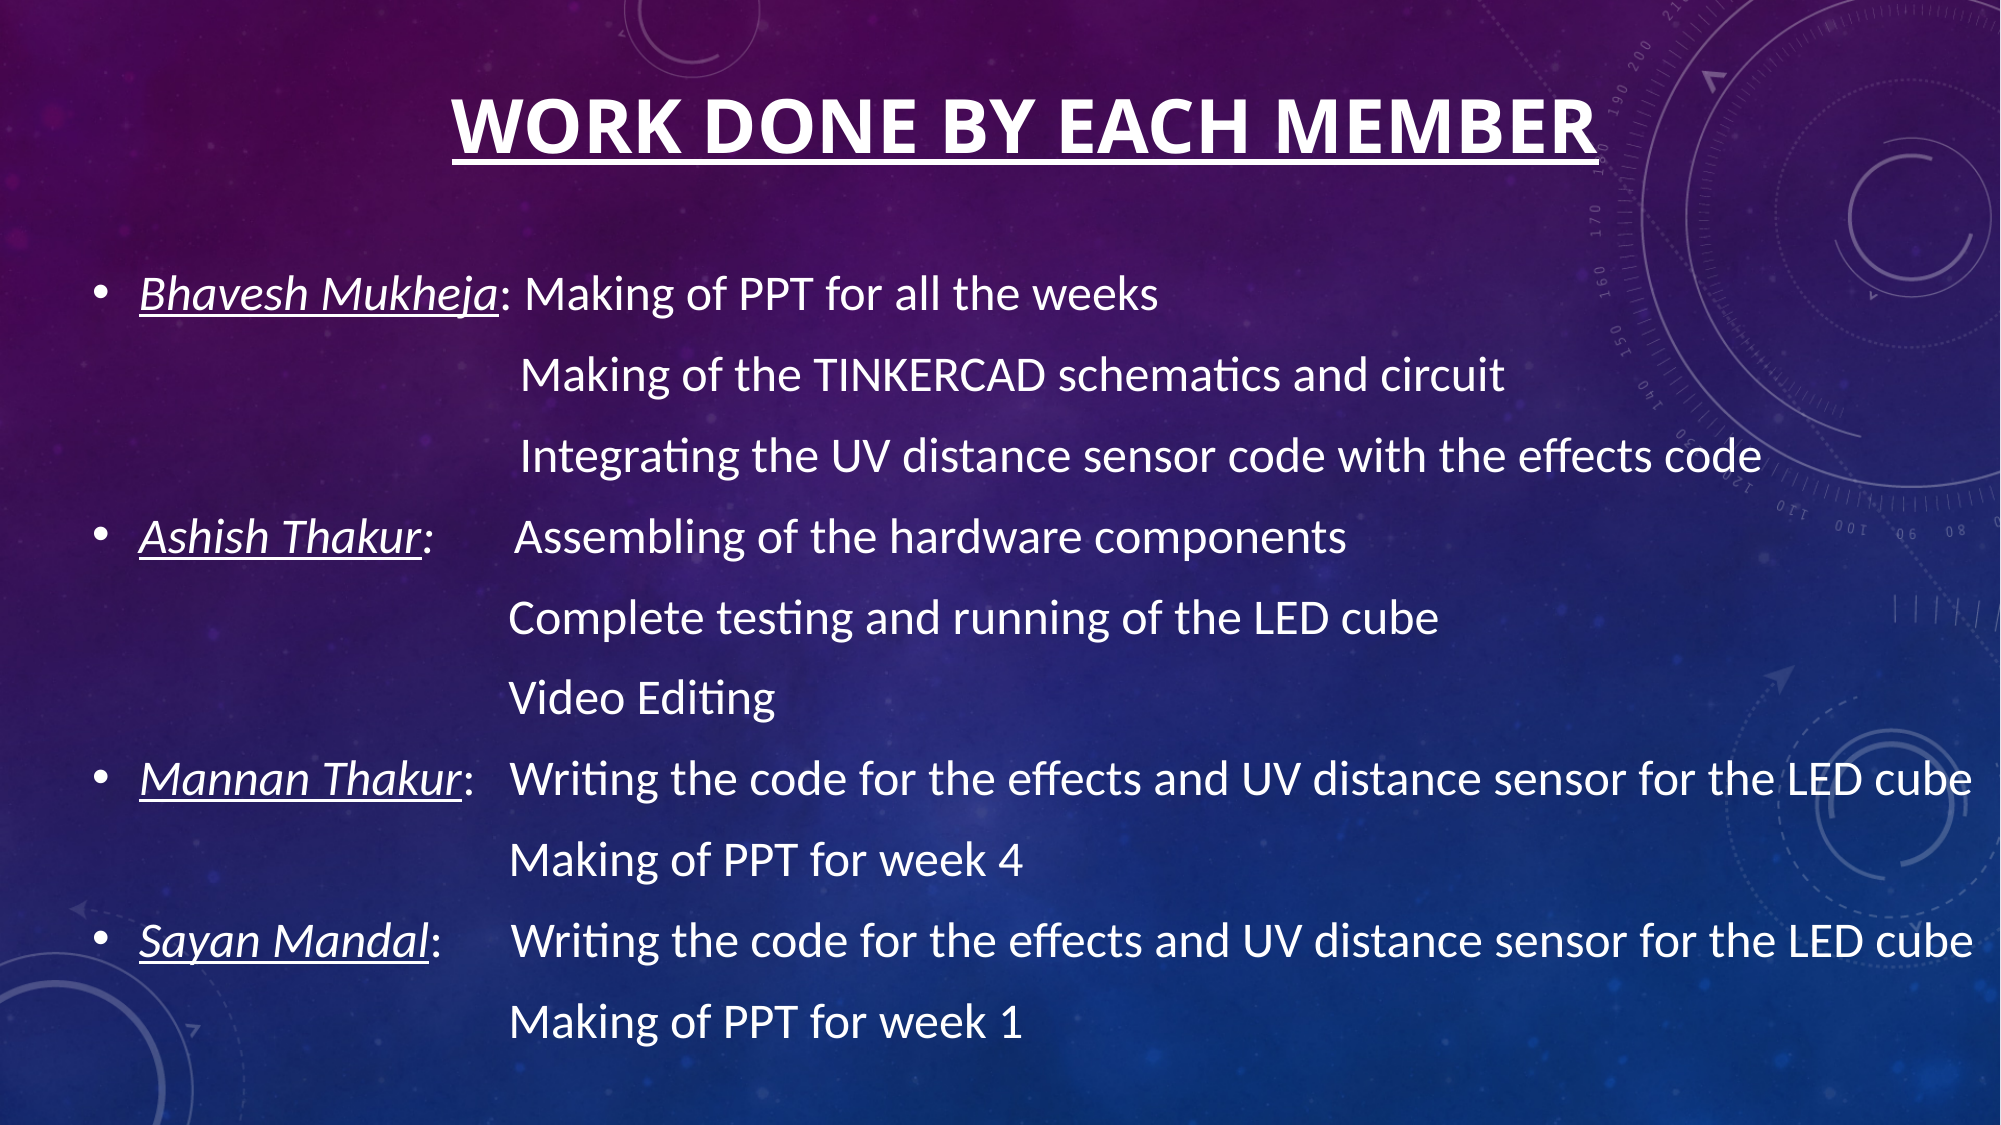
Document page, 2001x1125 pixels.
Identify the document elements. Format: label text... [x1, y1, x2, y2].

list Bhavesh Mukheja: Making of PPT for all the weeks Making of the TINKERCAD schematics and circuit Integrating the UV distance sensor code with the effects code Ashish Thakur: Assembling of the hardware components Complete testing and running of the LED cube Video Editing Mannan Thakur: Writing the code for the effects and UV distance sensor for the LED cube Making of PPT for week 4 Sayan Mandal: Writing the code for the effects and UV distance sensor for the LED cube Making of PPT for week 1 [77, 281, 2000, 1028]
title Work done by each member [204, 0, 1866, 248]
picture [0, 0, 2001, 1125]
